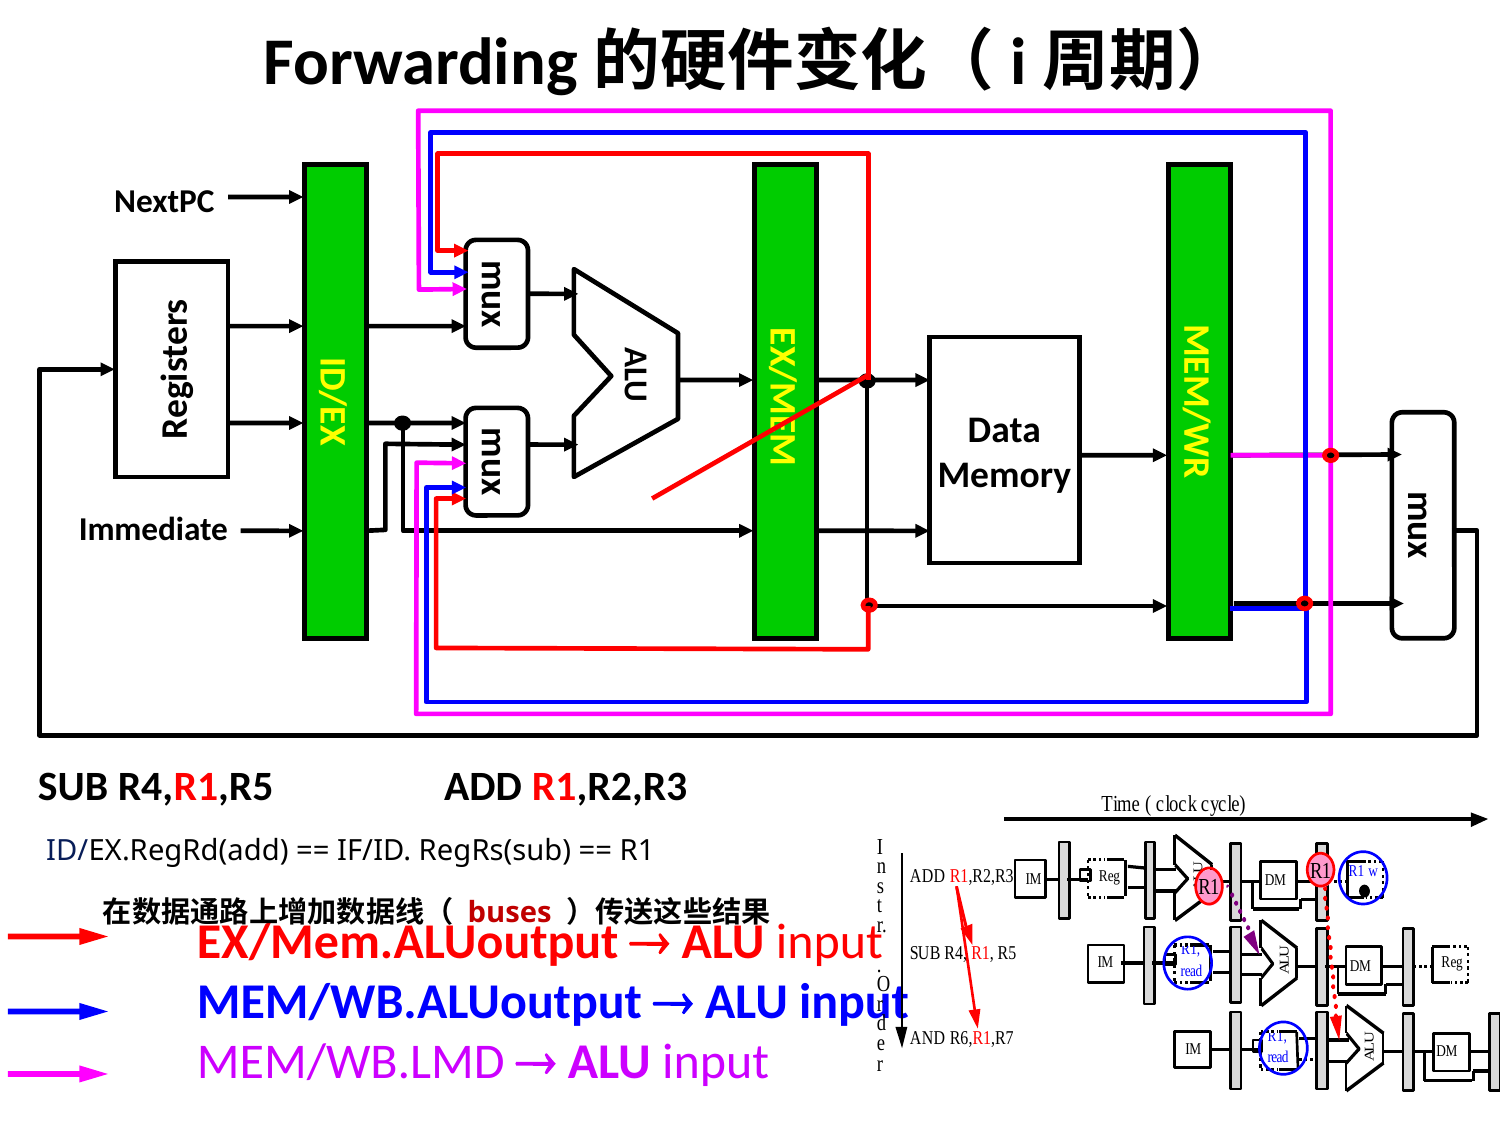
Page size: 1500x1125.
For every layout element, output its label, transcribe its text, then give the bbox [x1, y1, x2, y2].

text_box 在数据通路上增加数据线（ buses ）传送这些结果 [13, 849, 871, 936]
text_box [7, 1067, 108, 1081]
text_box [39, 99, 1478, 738]
text_box EX/Mem.ALUoutput  ALU input MEM/WB.ALUoutput  ALU input MEM/WB.LMD  ALU input [182, 936, 871, 1096]
text_box [7, 1005, 108, 1018]
title Forwarding的硬件变化（i周期） [78, 0, 1429, 98]
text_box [876, 784, 1500, 1096]
text_box [7, 936, 108, 943]
text_box ID/EX.RegRd(add) == IF/ID. RegRs(sub) == R1 [31, 823, 670, 849]
text_box SUB R4,R1,R5 ADD R1,R2,R3 [23, 751, 1283, 817]
